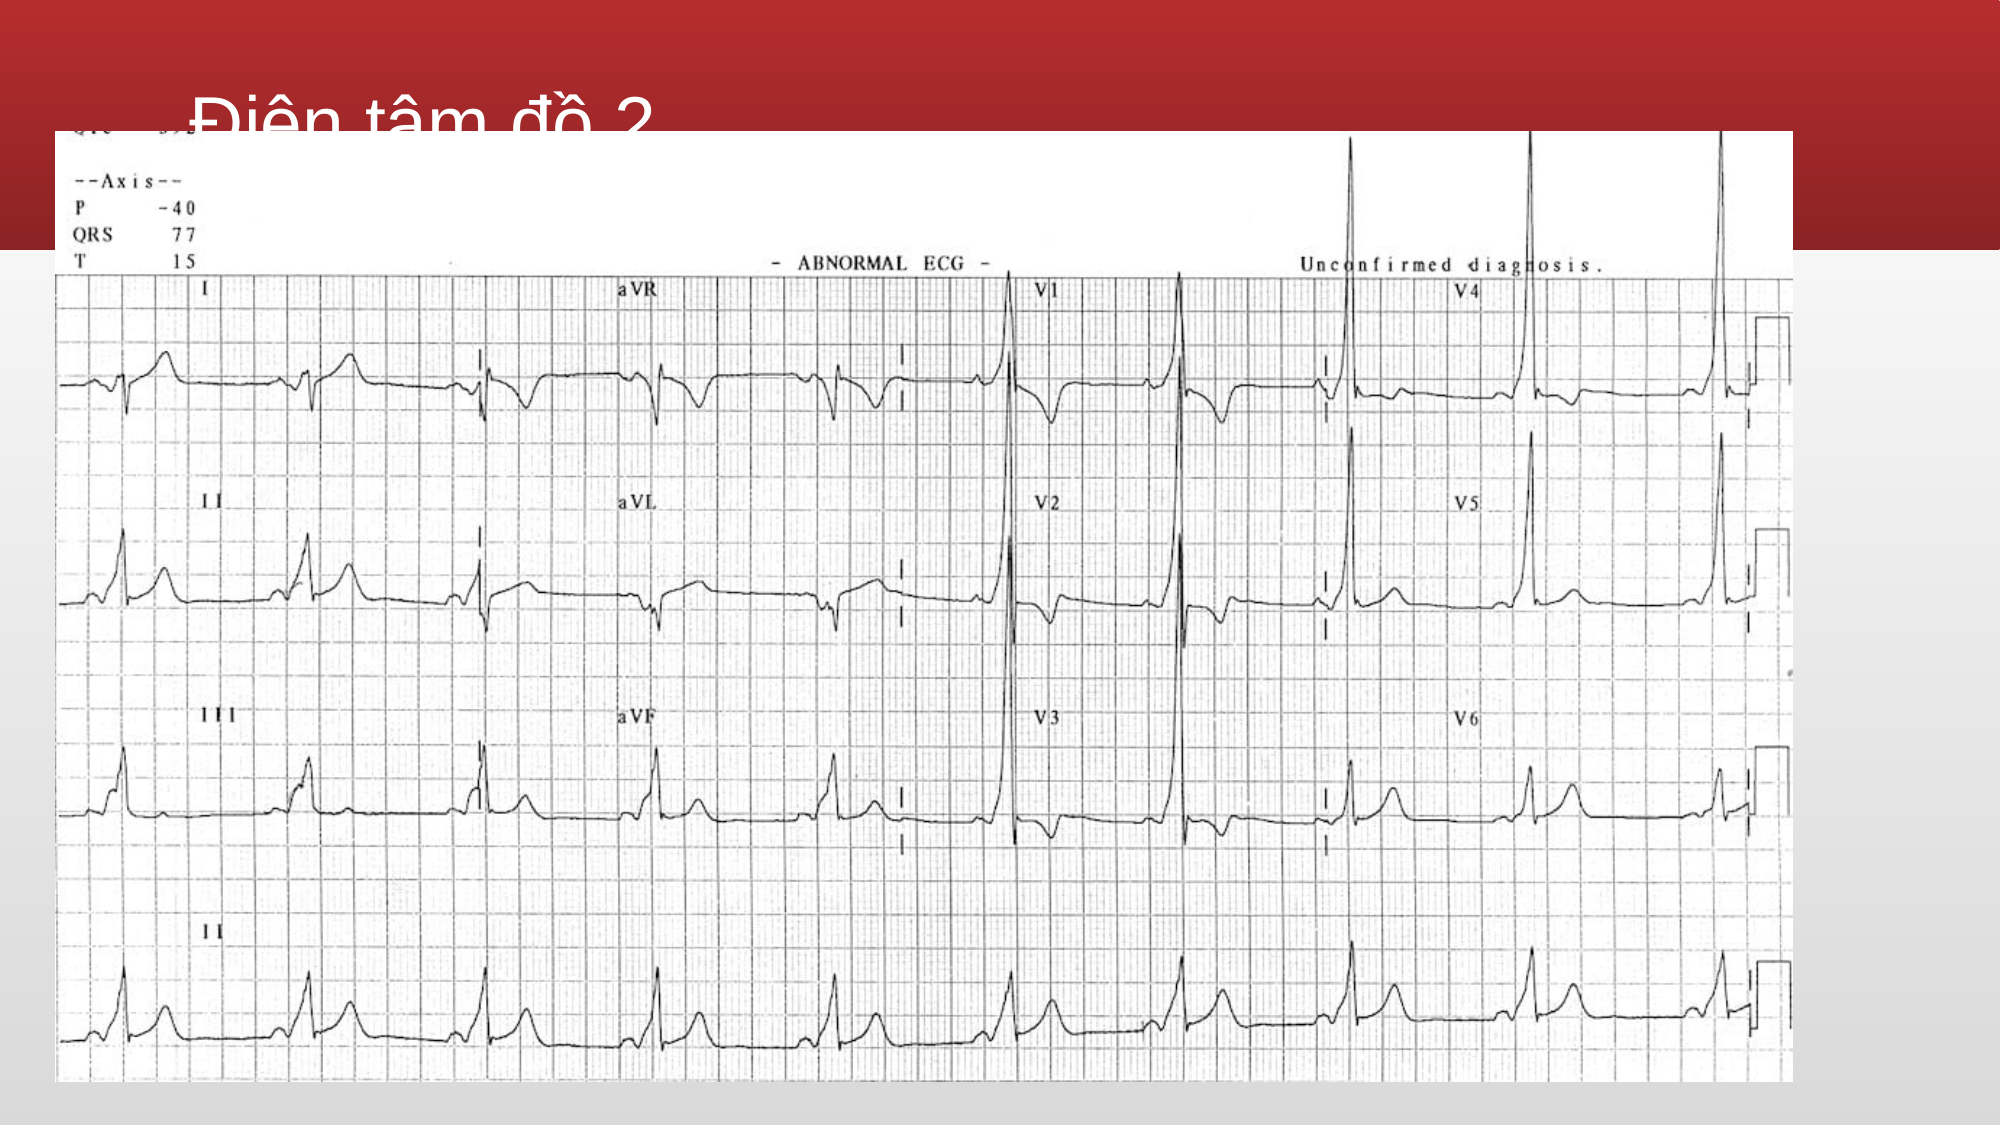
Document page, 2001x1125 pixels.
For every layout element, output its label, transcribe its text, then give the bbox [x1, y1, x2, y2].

title Điện tâm đồ 2 [174, 16, 1825, 234]
picture [55, 131, 1793, 1082]
